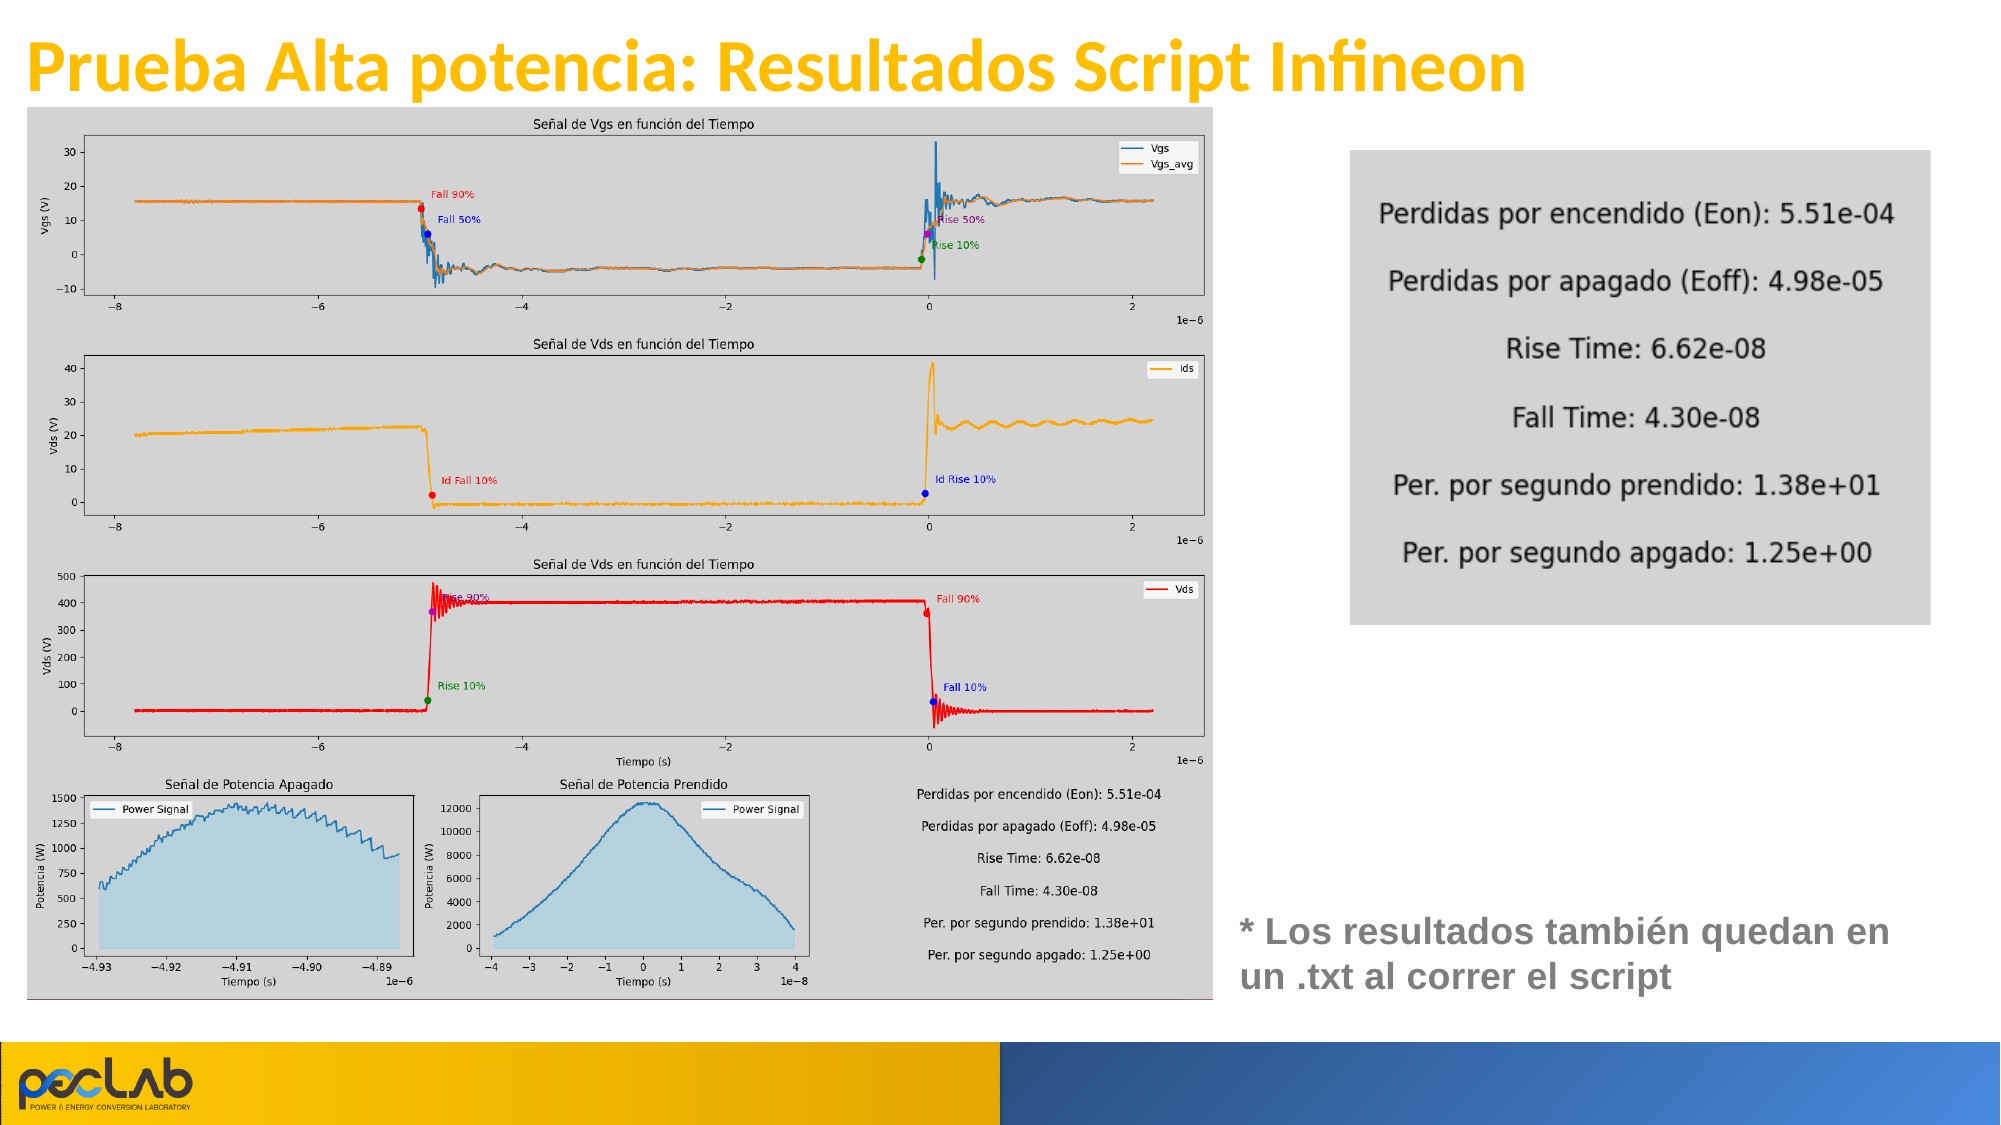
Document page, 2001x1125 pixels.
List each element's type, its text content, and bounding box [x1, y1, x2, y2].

text_box * Los resultados también quedan en un .txt al correr el script [1224, 899, 1975, 1050]
picture [1349, 149, 1931, 626]
picture [0, 1039, 2000, 1125]
picture [27, 107, 1213, 1001]
title Prueba Alta potencia: Resultados Script Infineon [26, 16, 1887, 108]
